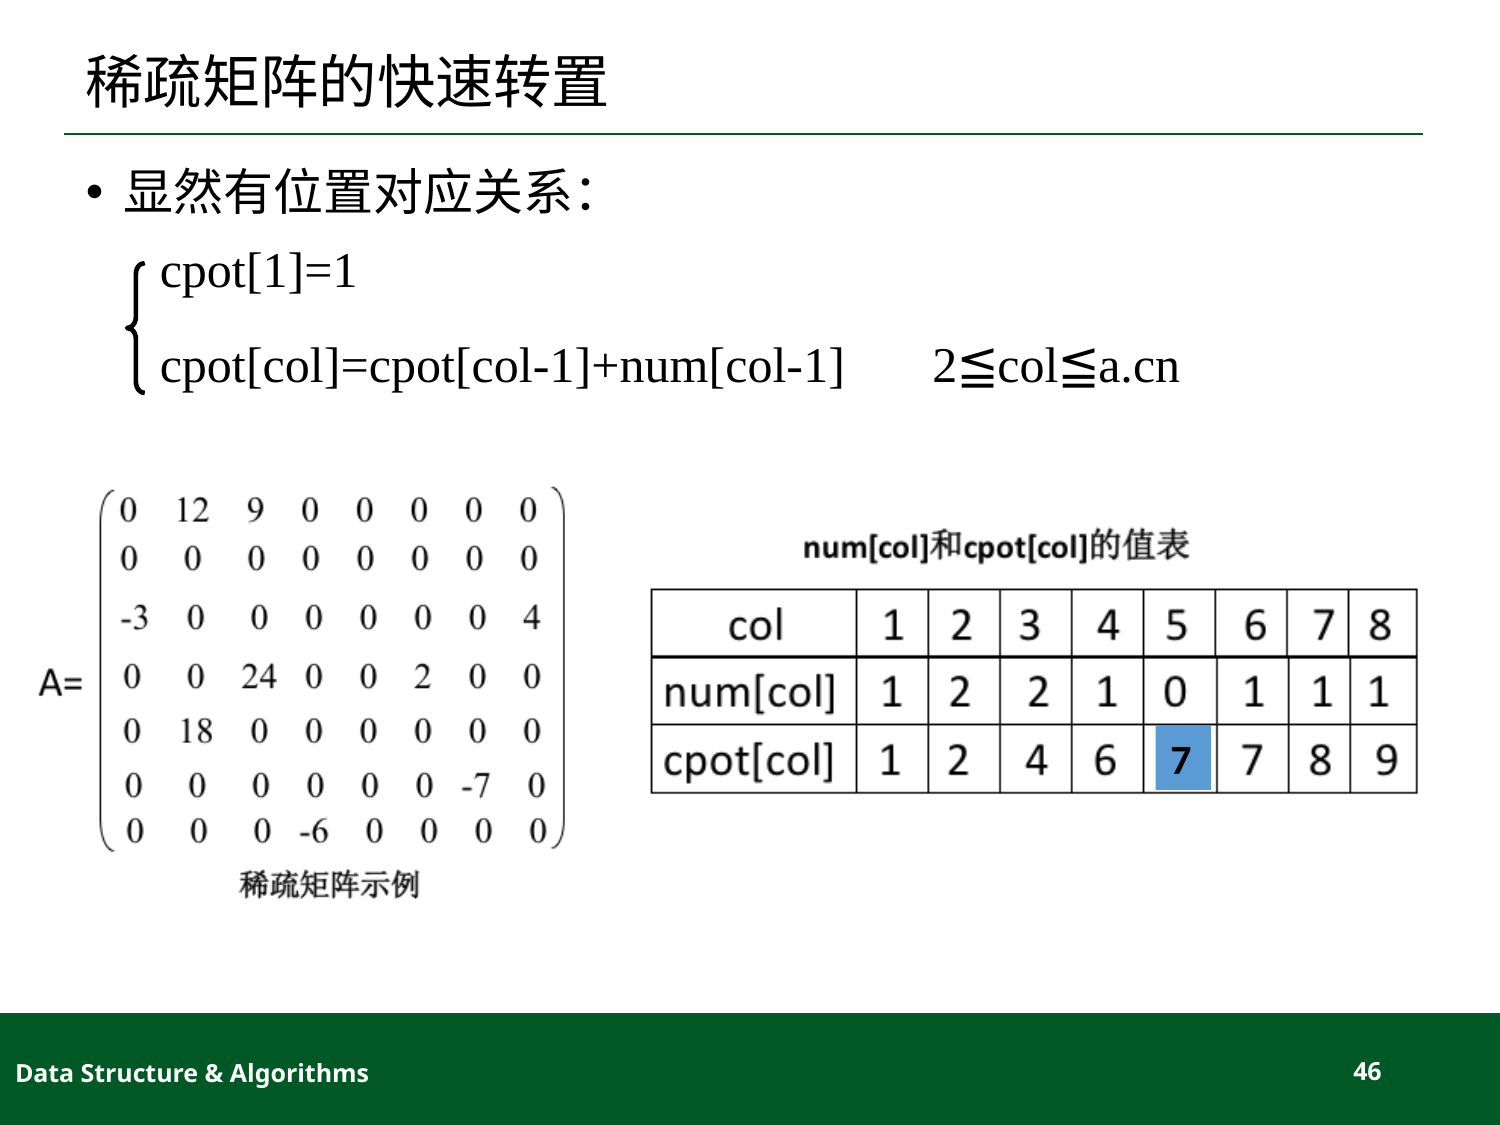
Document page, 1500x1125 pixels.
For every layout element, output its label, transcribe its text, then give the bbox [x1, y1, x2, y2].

slide_number 46 [1059, 1042, 1397, 1103]
list 显然有位置对应关系： [70, 160, 1430, 991]
picture [634, 512, 1430, 818]
picture [12, 475, 571, 920]
title 稀疏矩阵的快速转置 [70, 34, 1430, 135]
footer Data Structure & Algorithms [0, 1042, 507, 1103]
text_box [126, 225, 1373, 404]
